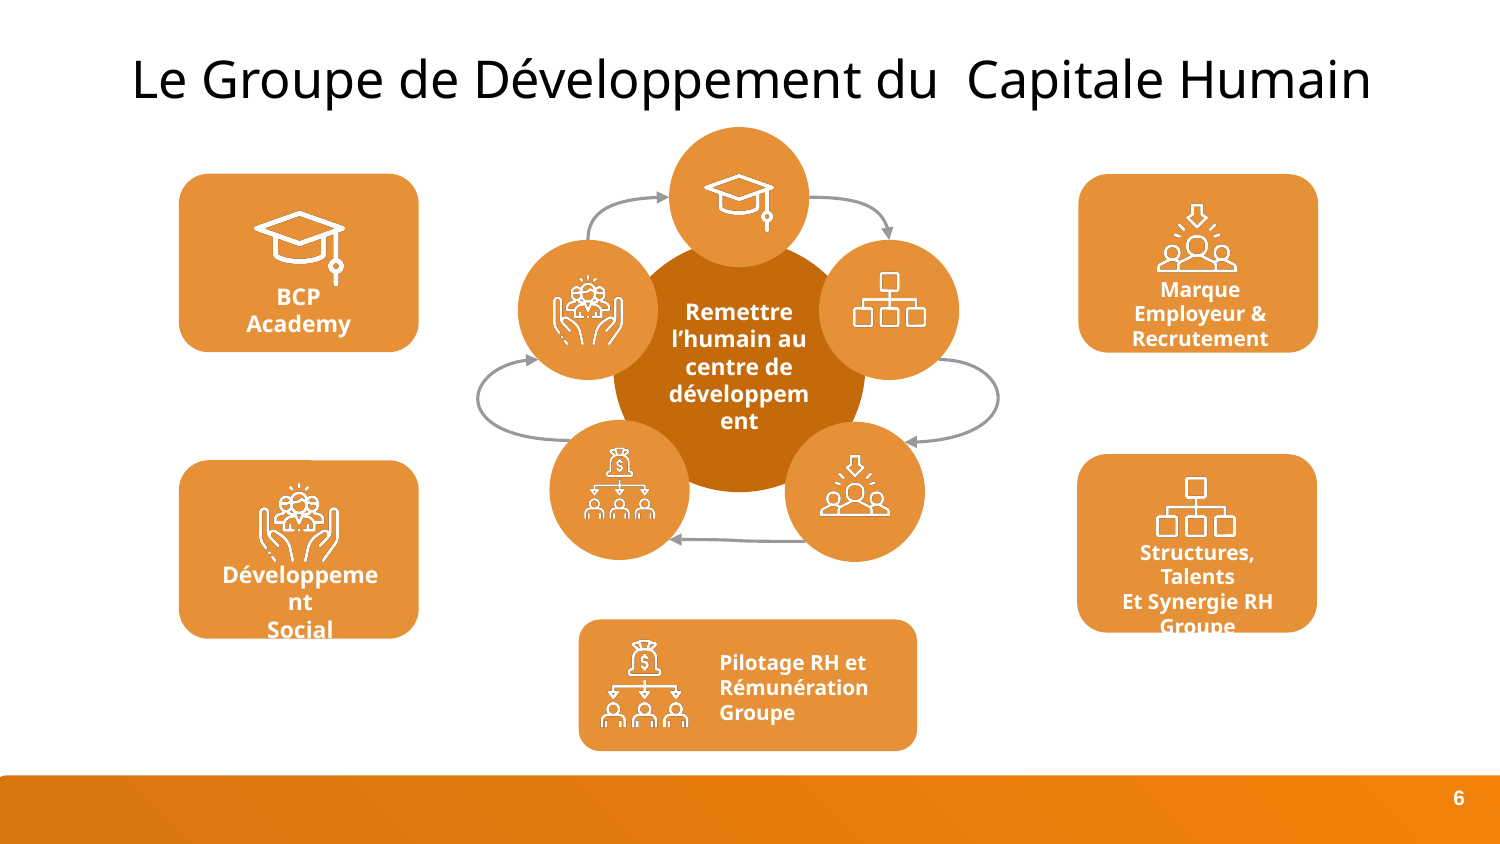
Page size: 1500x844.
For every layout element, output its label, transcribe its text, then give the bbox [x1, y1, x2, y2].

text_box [1076, 453, 1318, 633]
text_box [945, 239, 960, 381]
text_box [779, 550, 926, 563]
picture [599, 638, 690, 729]
slide_number ‹#› [1389, 764, 1480, 830]
text_box [578, 619, 918, 752]
text_box [0, 774, 1500, 844]
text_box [549, 550, 690, 561]
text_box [1078, 173, 1319, 353]
title Le Groupe de Développement du Capitale Humain [79, 38, 1426, 118]
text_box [538, 196, 939, 542]
picture [259, 483, 339, 563]
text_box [668, 126, 810, 195]
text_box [178, 173, 419, 353]
text_box Pilotage RH et Rémunération Groupe [704, 660, 925, 715]
text_box Développement Social [204, 586, 397, 616]
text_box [517, 239, 532, 381]
text_box [178, 460, 419, 639]
